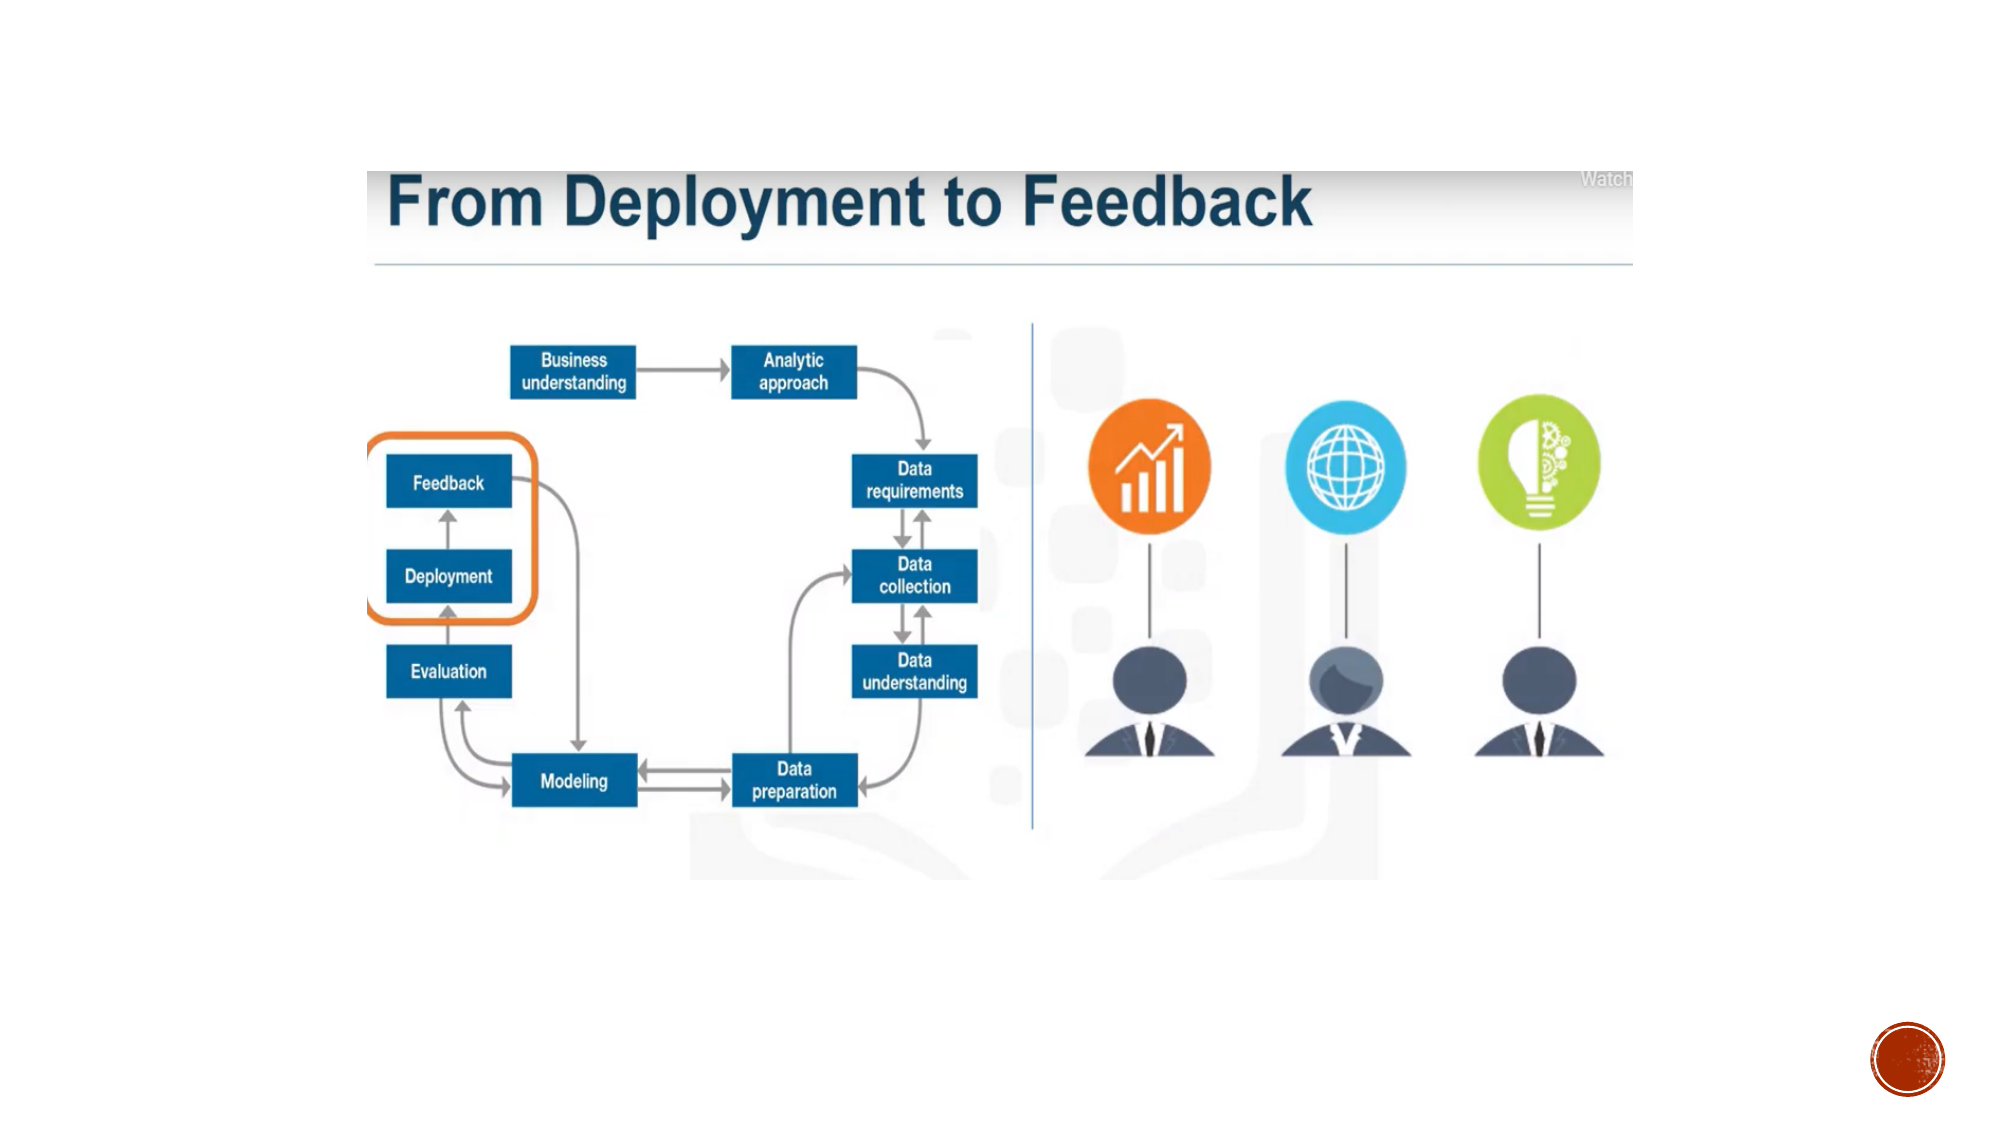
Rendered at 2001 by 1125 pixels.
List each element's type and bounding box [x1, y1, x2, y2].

picture [367, 171, 1633, 880]
